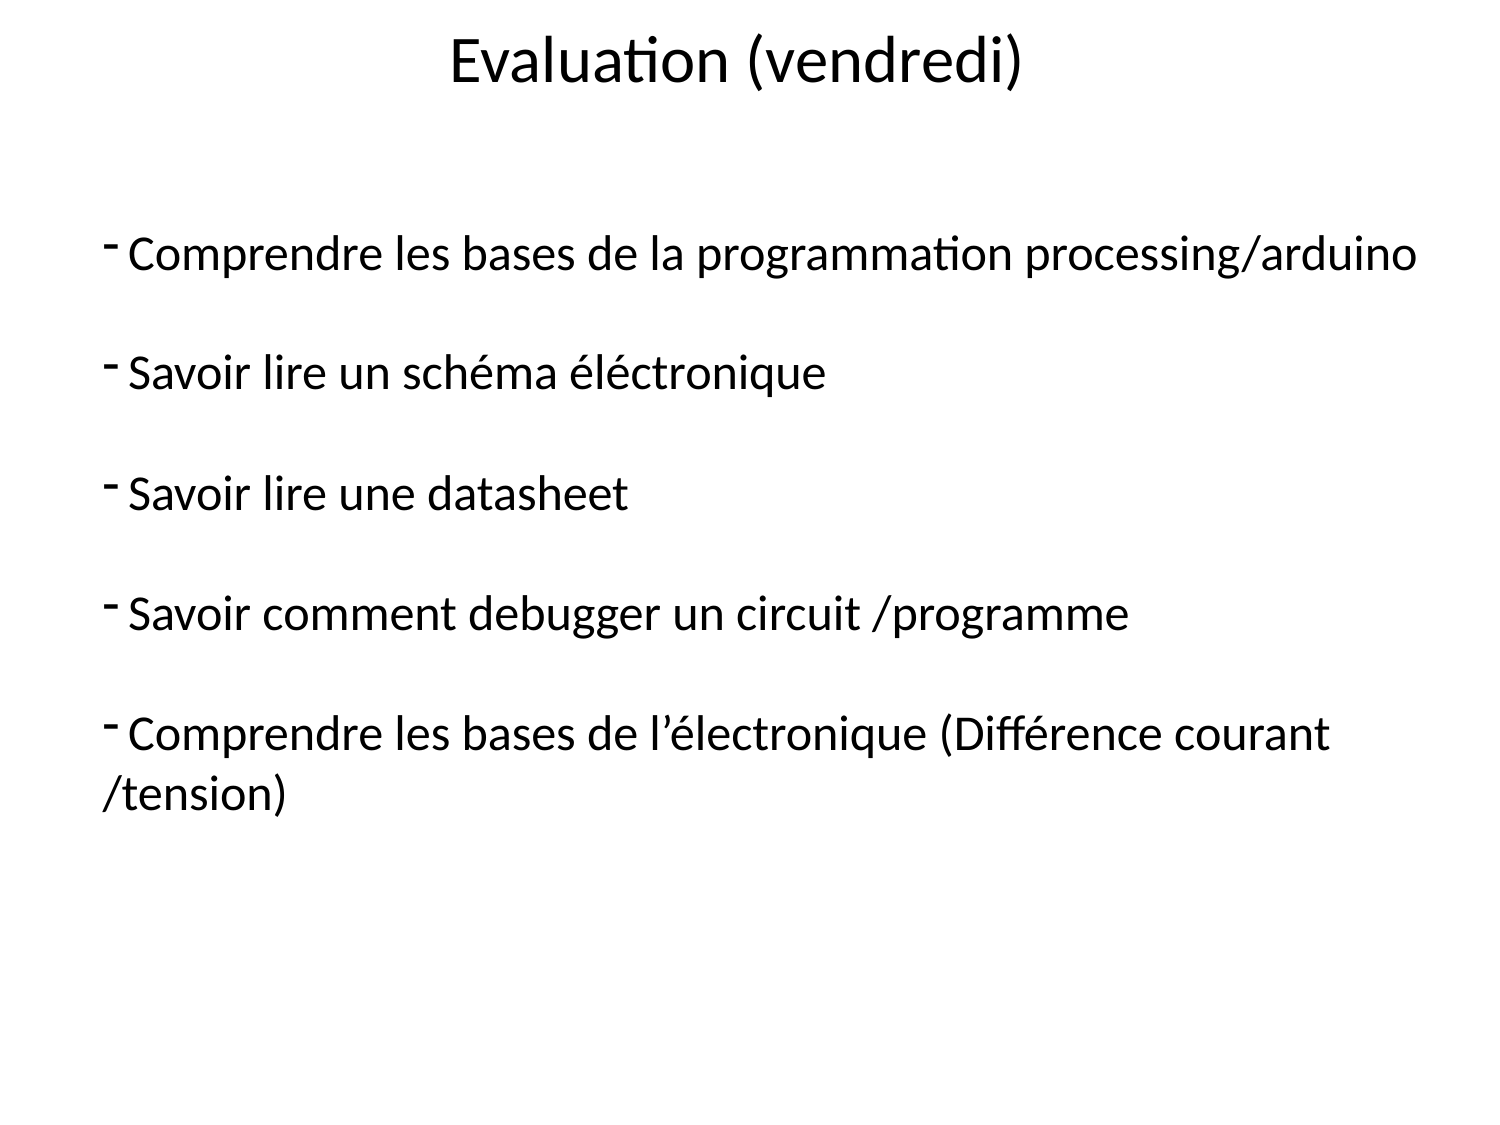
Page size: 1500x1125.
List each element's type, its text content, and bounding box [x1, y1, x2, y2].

title Evaluation (vendredi) [62, 0, 1413, 113]
text_box Comprendre les bases de la programmation processing/arduino Savoir lire un schéma éléctronique Savoir lire une datasheet Savoir comment debugger un circuit /programme Comprendre les bases de l’électronique (Différence courant /tension) [87, 212, 1438, 888]
